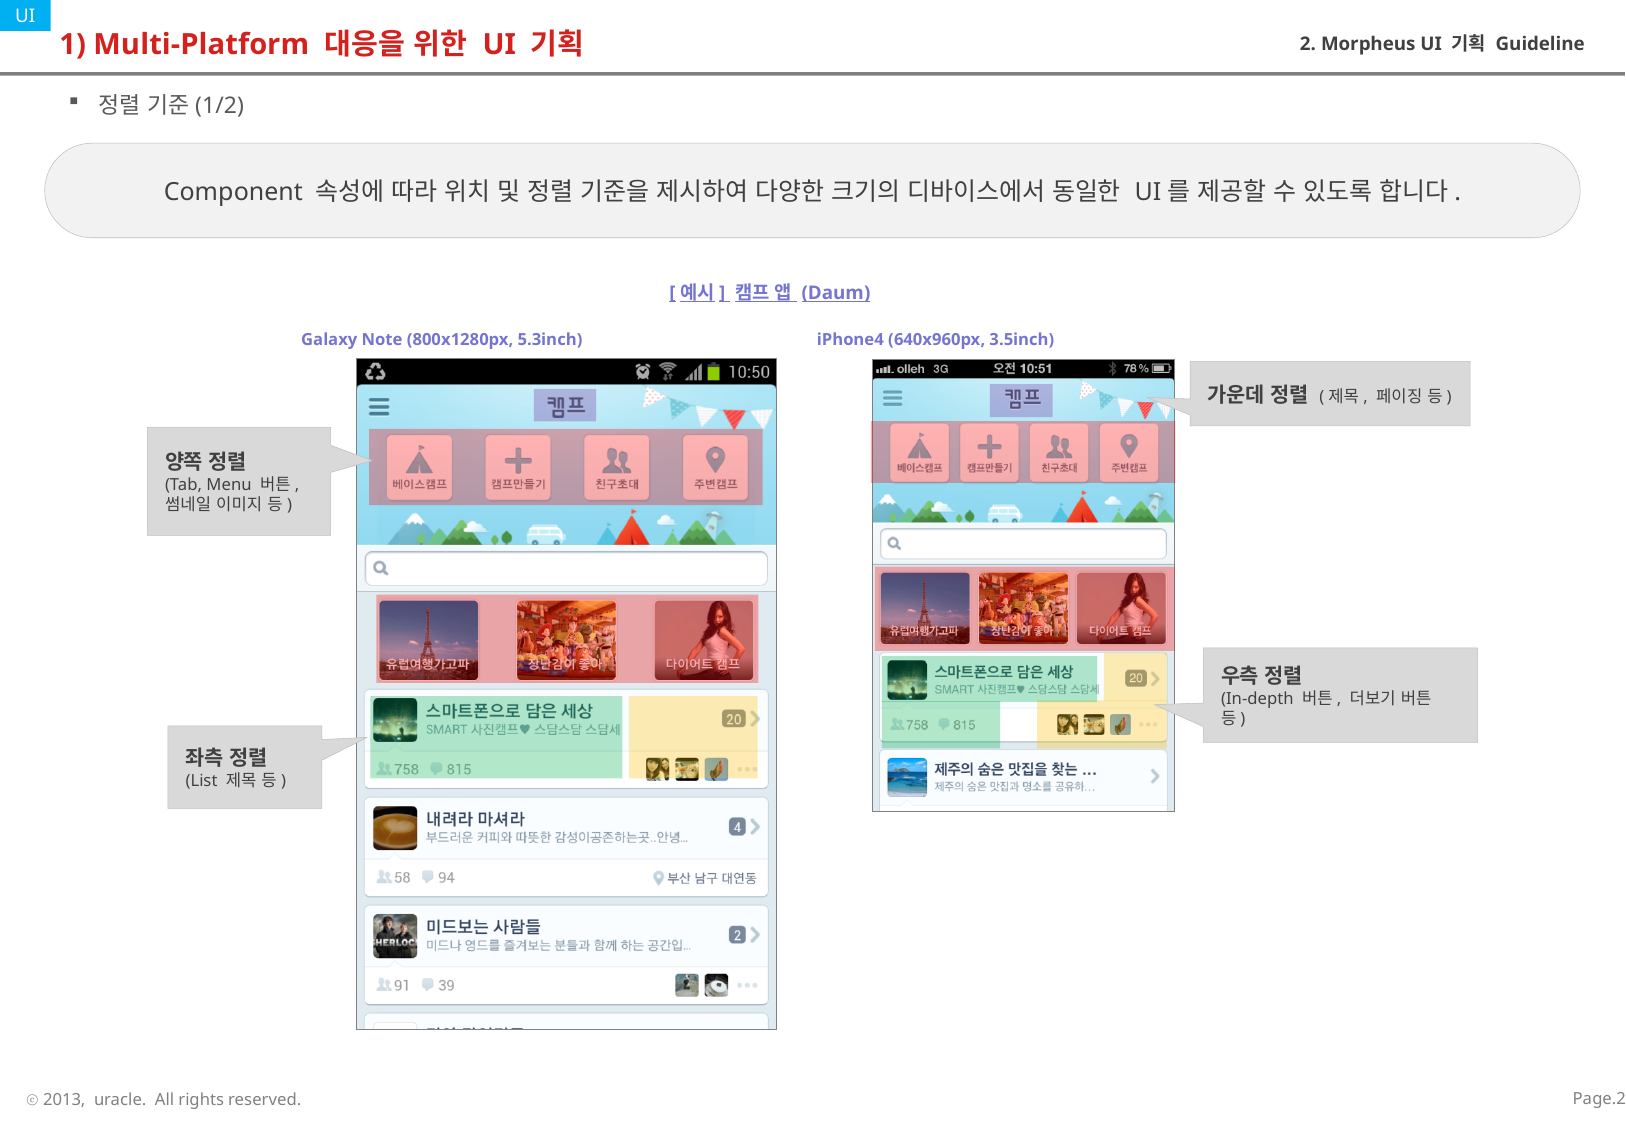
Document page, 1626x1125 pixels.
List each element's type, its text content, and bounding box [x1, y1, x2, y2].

list 2. Morpheus UI 기획 Guideline [1032, 23, 1600, 66]
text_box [147, 320, 1478, 1030]
list Component 속성에 따라 위치 및 정렬 기준을 제시하여 다양한 크기의 디바이스에서 동일한 UI를 제공할 수 있도록 합니다. [77, 154, 1548, 226]
title 1) Multi-Platform 대응을 위한 UI 기획 [44, 11, 1595, 74]
text_box [예시] 캠프 앱 (Daum) [654, 273, 885, 311]
list 정렬 기준(1/2) [53, 83, 1463, 126]
